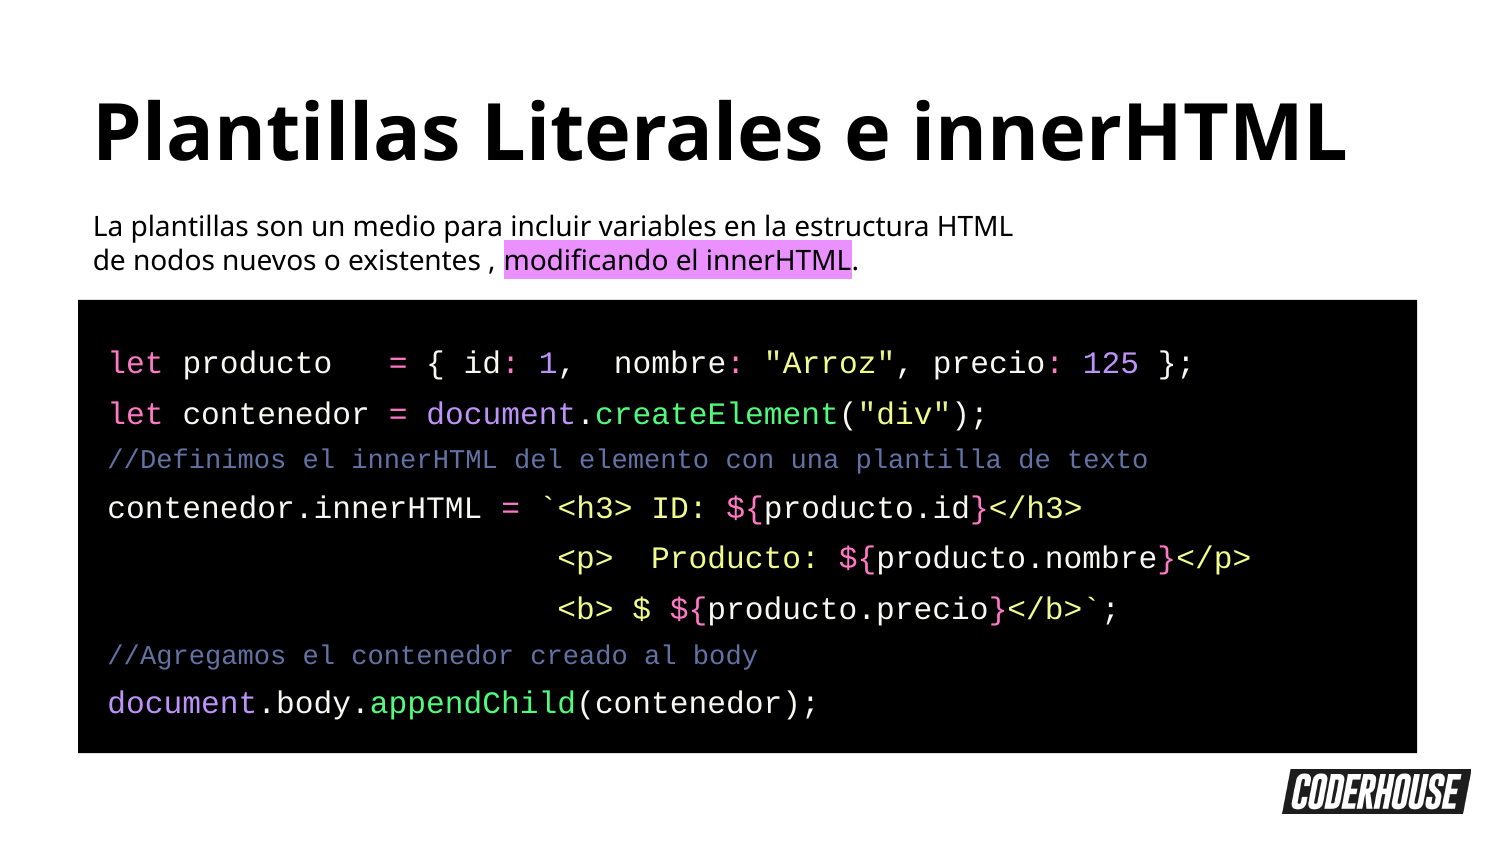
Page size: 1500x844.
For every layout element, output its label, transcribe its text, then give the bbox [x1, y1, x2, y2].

text_box Plantillas Literales e innerHTML [78, 76, 1418, 193]
text_box let producto = { id: 1, nombre: "Arroz", precio: 125 }; let contenedor = document.createElement("div"); //Definimos el innerHTML del elemento con una plantilla de texto contenedor.innerHTML = `<h3> ID: ${producto.id}</h3> <p> Producto: ${producto.nombre}</p> <b> $ ${producto.precio}</b>`; //Agregamos el contenedor creado al body document.body.appendChild(contenedor); [78, 299, 1418, 754]
text_box La plantillas son un medio para incluir variables en la estructura HTML de nodos nuevos o existentes , modificando el innerHTML. [78, 193, 1427, 291]
picture [1281, 769, 1471, 814]
